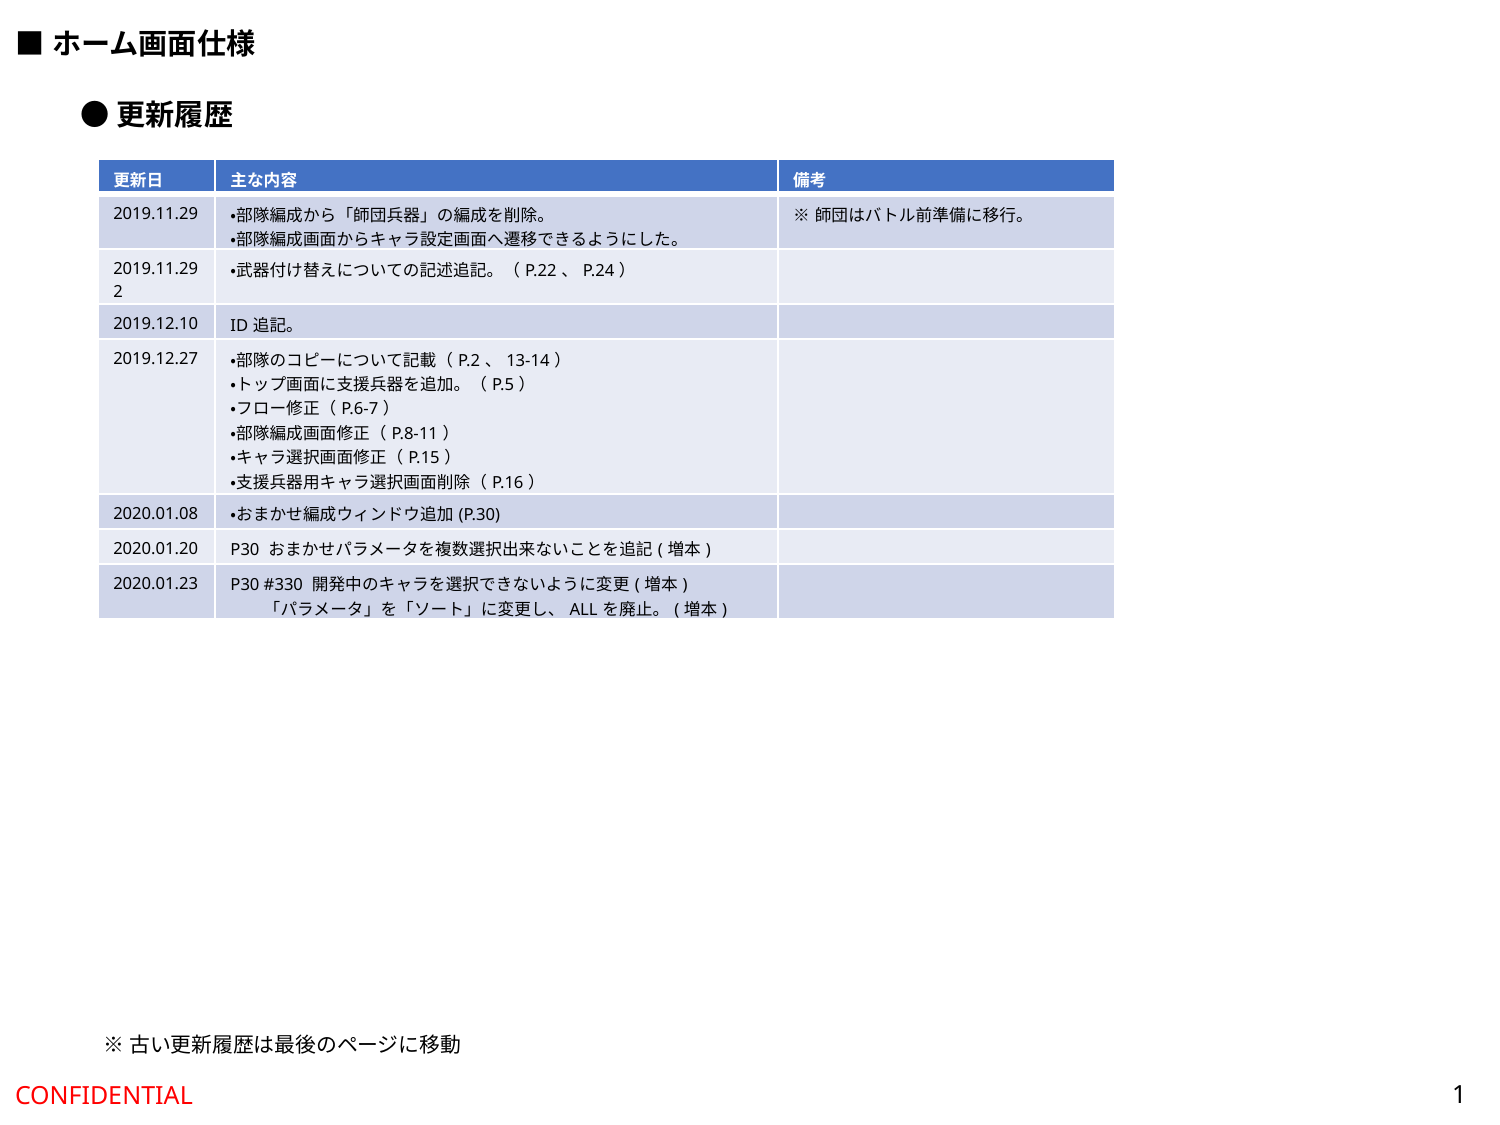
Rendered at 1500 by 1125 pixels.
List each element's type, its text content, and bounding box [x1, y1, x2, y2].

table_cell 2019.11.29 2 [99, 250, 214, 303]
table_header 更新日 [99, 160, 214, 191]
table_cell [779, 305, 1114, 338]
slide_number 1 [1143, 1065, 1482, 1125]
table_cell [779, 530, 1114, 563]
table_cell [779, 250, 1114, 303]
table_cell ・武器付け替えについての記述追記。（P.22、P.24） [216, 250, 777, 303]
table_cell ・部隊のコピーについて記載（P.2、13-14） ・トップ画面に支援兵器を追加。（P.5） ・フロー修正（P.6-7） ・部隊編成画面修正（P.8-11） ・キャラ選択画面修正（P.15） ・支援兵器用キャラ選択画面削除（P.16） ・武器セット画面修正（P.26-27） [216, 340, 777, 493]
table_cell P30 #330 開発中のキャラを選択できないように変更(増本) 「パラメータ」を「ソート」に変更し、ALLを廃止。(増本) [216, 565, 777, 618]
table_cell 2020.01.23 [99, 565, 214, 618]
table_cell 2020.01.08 [99, 495, 214, 528]
table_cell ・部隊編成から「師団兵器」の編成を削除。 ・部隊編成画面からキャラ設定画面へ遷移できるようにした。 [216, 197, 777, 248]
text_box ■ホーム画面仕様 [1, 17, 271, 68]
table_cell [779, 340, 1114, 493]
table_cell P30 おまかせパラメータを複数選択出来ないことを追記(増本) [216, 530, 777, 563]
table_cell 2020.01.20 [99, 530, 214, 563]
table_cell 2019.12.27 [99, 340, 214, 493]
table_cell ※師団はバトル前準備に移行。 [779, 197, 1114, 248]
table_cell 2019.12.10 [99, 305, 214, 338]
text_box ※古い更新履歴は最後のページに移動 [88, 1024, 476, 1065]
table_cell [779, 495, 1114, 528]
table_cell ・おまかせ編成ウィンドウ追加(P.30) [216, 495, 777, 528]
table_header 主な内容 [216, 160, 777, 191]
text_box ●更新履歴 [65, 88, 249, 139]
table_cell ID追記。 [216, 305, 777, 338]
table_cell 2019.11.29 [99, 197, 214, 248]
table_cell [779, 565, 1114, 618]
footer CONFIDENTIAL [0, 1065, 507, 1125]
table_header 備考 [779, 160, 1114, 191]
